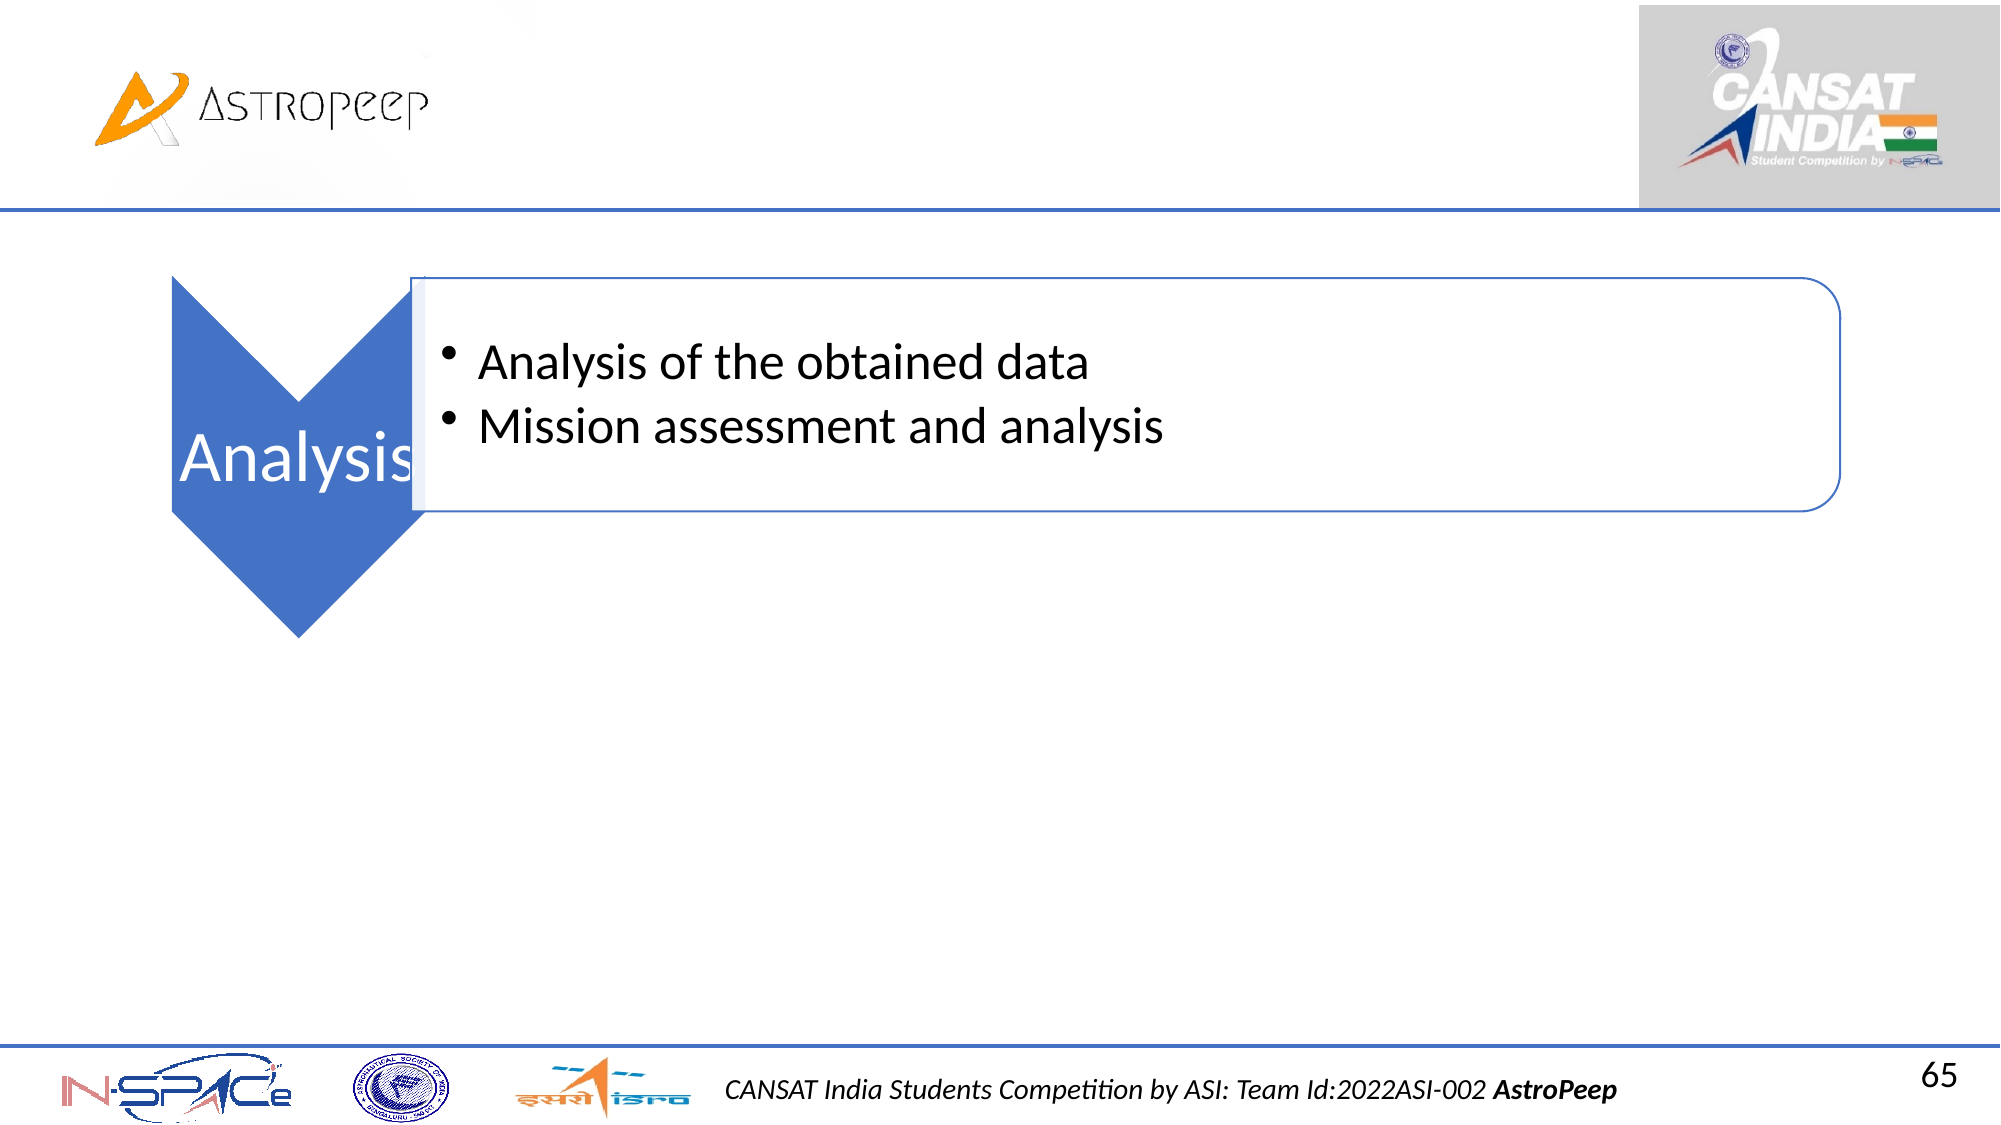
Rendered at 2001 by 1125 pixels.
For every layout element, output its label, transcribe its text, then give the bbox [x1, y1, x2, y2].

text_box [159, 277, 1841, 637]
picture [1639, 5, 2000, 208]
picture [352, 1051, 450, 1124]
picture [507, 1051, 703, 1124]
picture [18, 0, 538, 206]
picture [59, 1052, 295, 1125]
slide_number 65 [1523, 1042, 1974, 1103]
